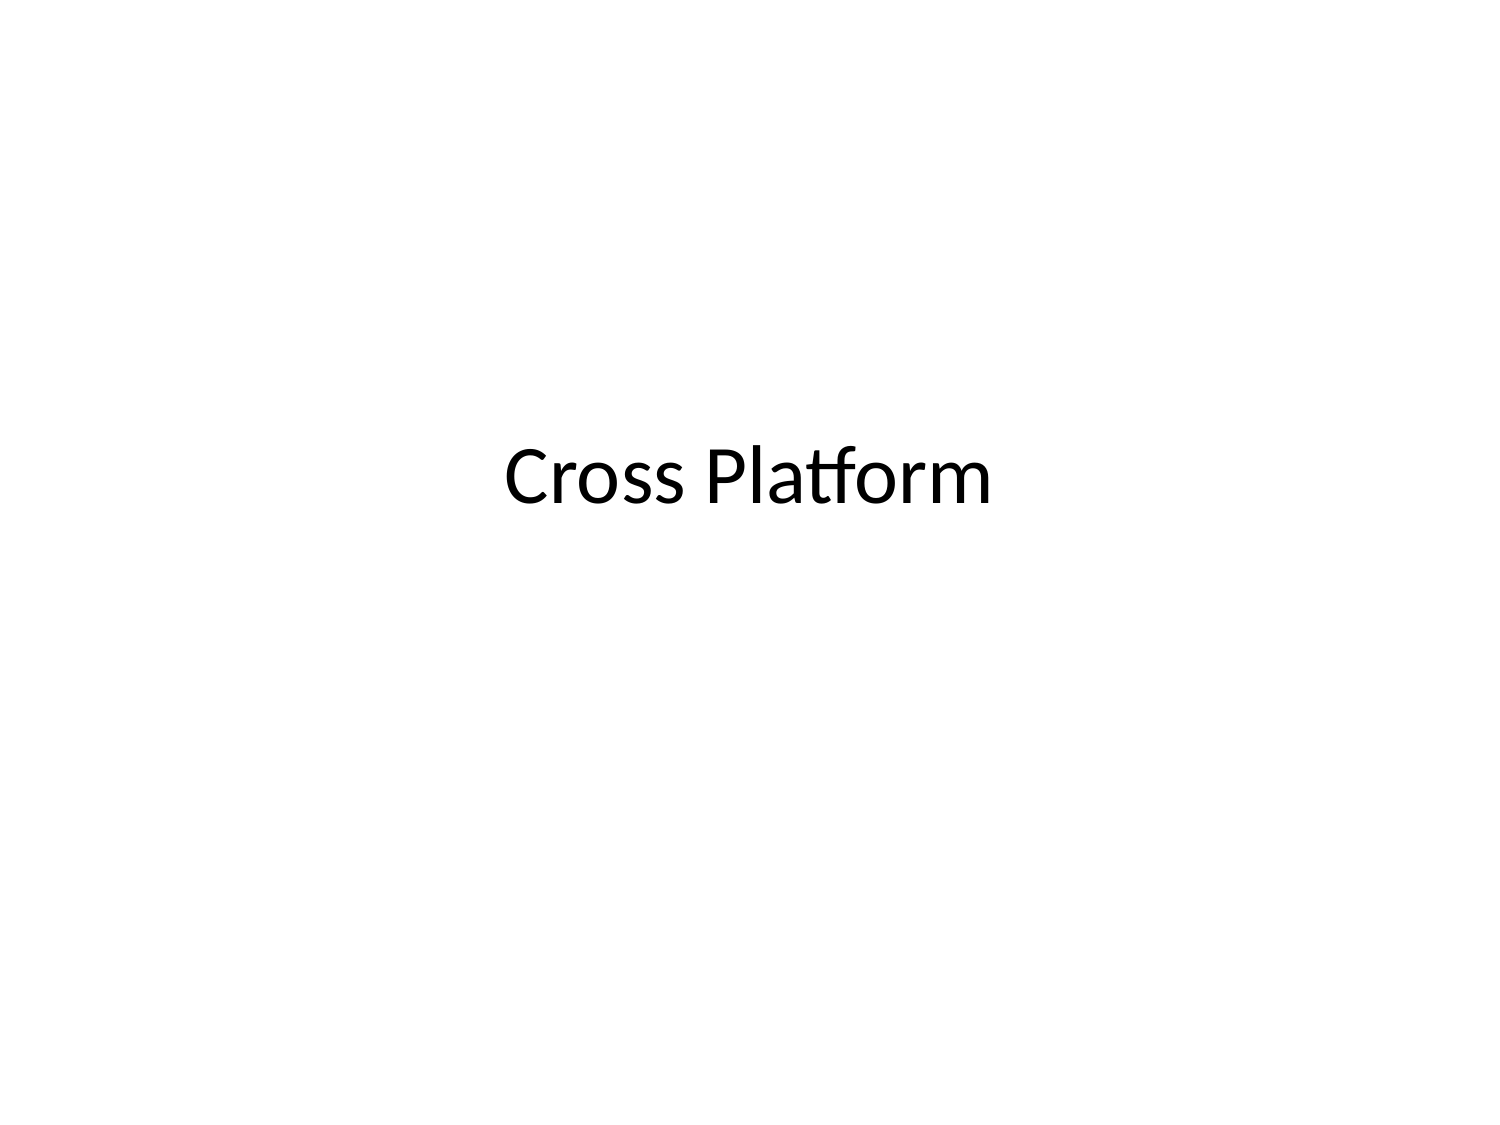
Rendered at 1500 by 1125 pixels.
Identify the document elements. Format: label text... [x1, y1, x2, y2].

title Cross Platform [112, 349, 1388, 591]
